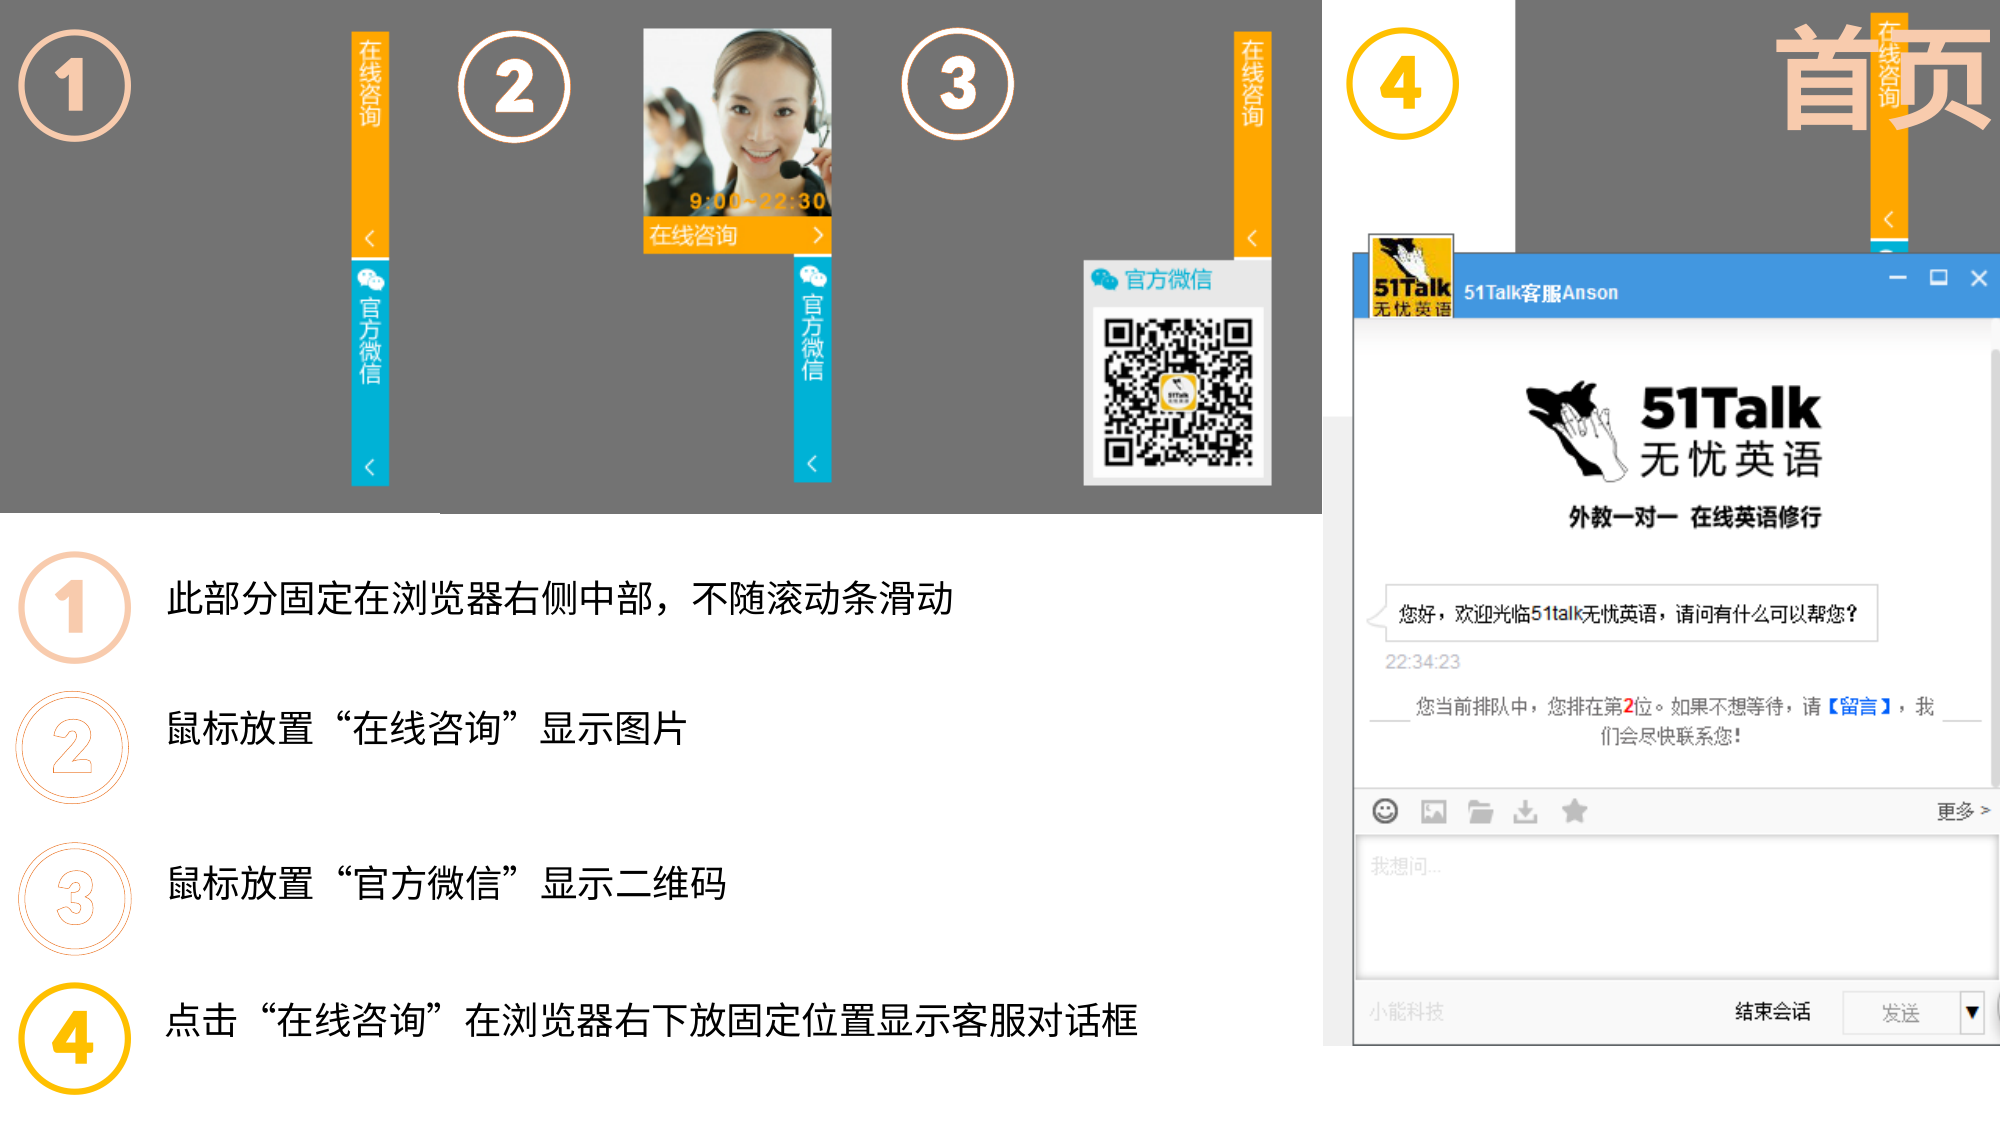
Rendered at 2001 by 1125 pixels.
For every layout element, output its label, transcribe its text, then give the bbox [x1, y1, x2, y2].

text_box 鼠标放置“官方微信”显示二维码 [150, 852, 743, 912]
text_box ④ [0, 953, 165, 1104]
text_box ② [0, 661, 162, 812]
text_box ① [0, 522, 165, 673]
text_box 此部分固定在浏览器右侧中部，不随滚动条滑动 [151, 568, 969, 628]
picture [0, 0, 1322, 515]
text_box 鼠标放置“在线咨询”显示图片 [150, 697, 705, 758]
text_box ③ [0, 813, 165, 953]
picture [1323, 0, 2000, 1046]
text_box 点击“在线咨询”在浏览器右下放固定位置显示客服对话框 [149, 989, 1155, 1050]
